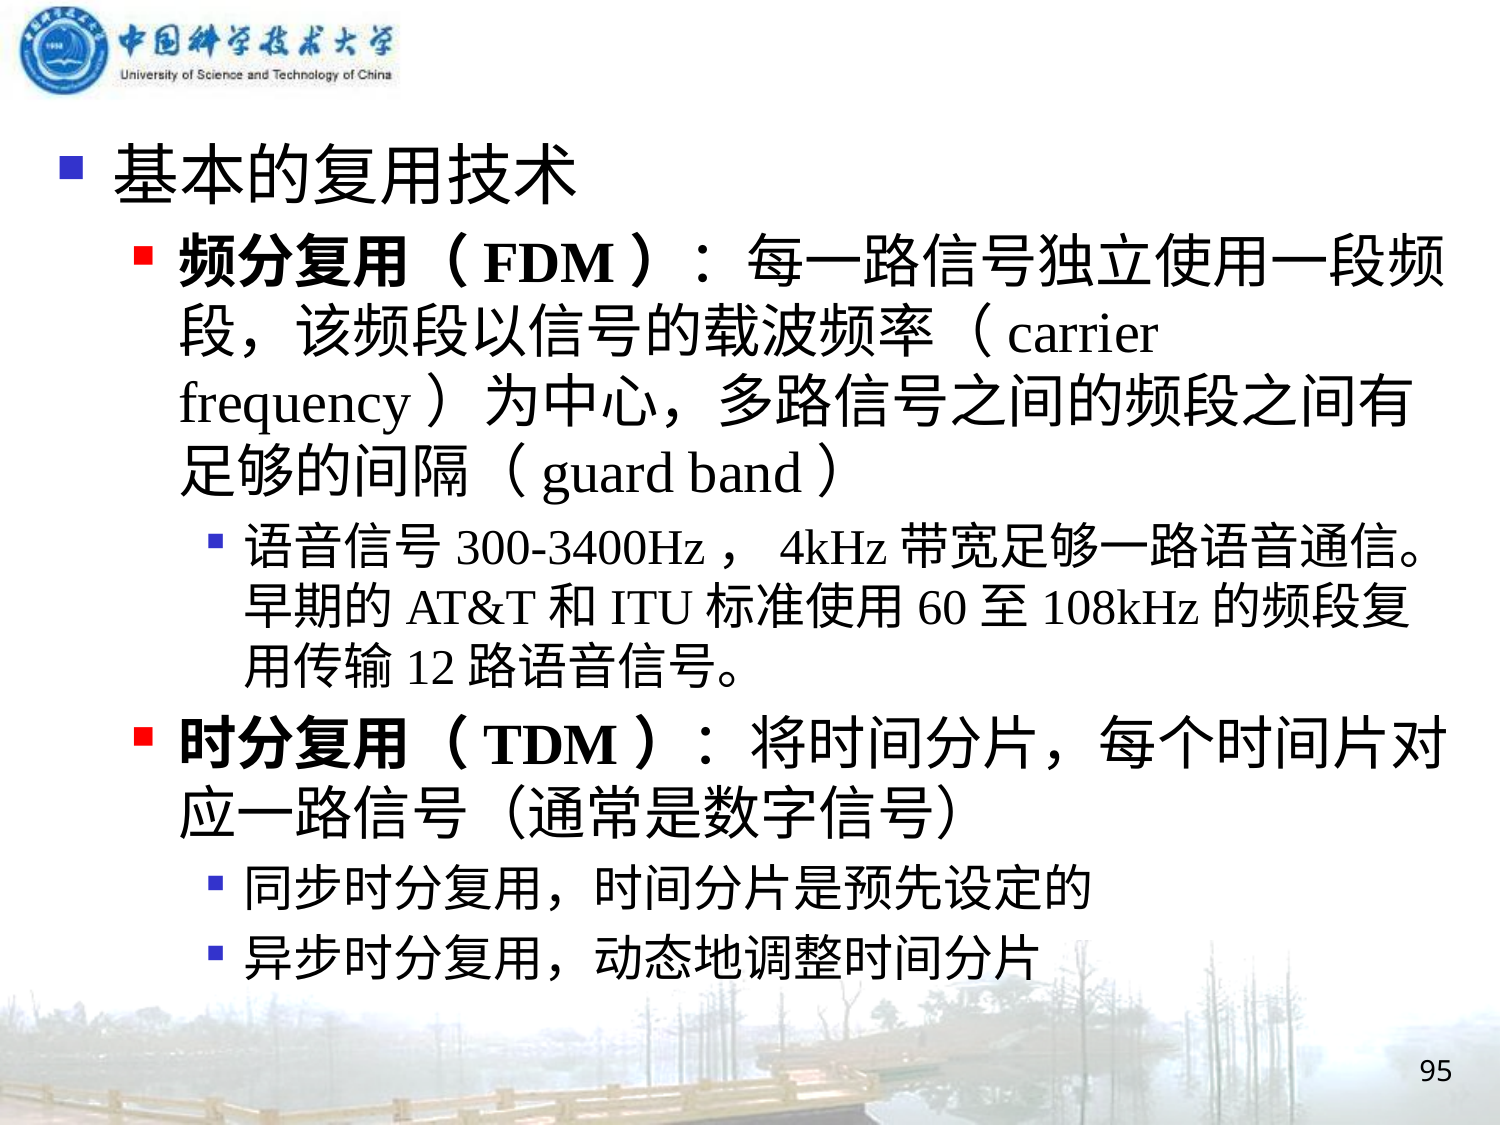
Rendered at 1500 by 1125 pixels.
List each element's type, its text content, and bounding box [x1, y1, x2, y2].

slide_number 85 [0, 940, 1500, 1125]
list 基本的复用技术 频分复用（FDM）：每一路信号独立使用一段频段，该频段以信号的载波频率（carrier frequency）为中心，多路信号之间的频段之间有足够的间隔（guard band） 语音信号300-3400Hz，4kHz带宽足够一路语音通信。早期的AT&T和ITU标准使用60至108kHz的频段复用传输12路语音信号。 时分复用（TDM）：将时间分片，每个时间片对应一路信号（通常是数字信号） 同步时分复用，时间分片是预先设定的 异步时分复用，动态地调整时间分片 [40, 125, 1470, 1007]
slide_number 95 [1154, 1023, 1468, 1100]
picture [0, 0, 422, 103]
